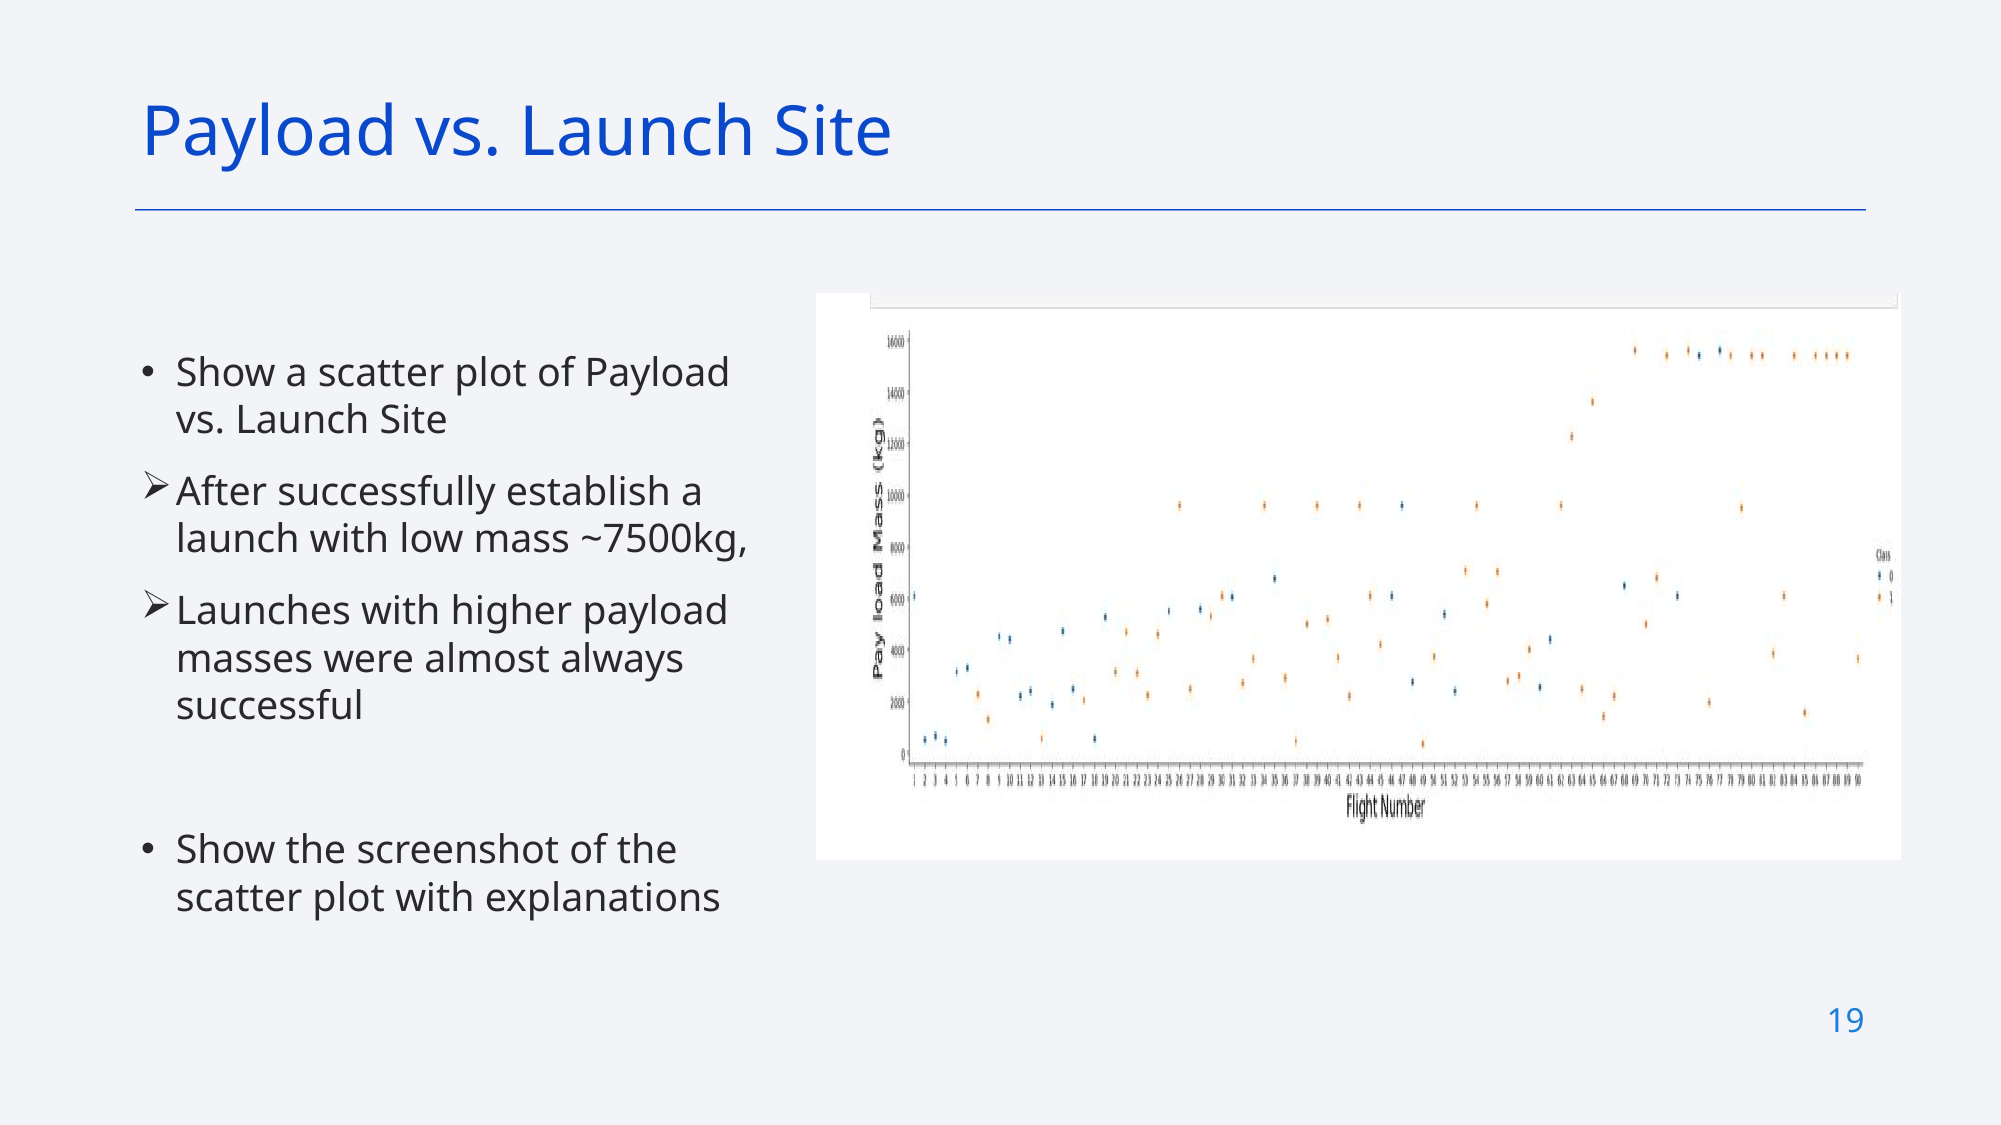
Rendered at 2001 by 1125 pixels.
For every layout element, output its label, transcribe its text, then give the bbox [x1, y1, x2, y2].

picture [0, 0, 2001, 1125]
text_box Payload vs. Launch Site [126, 88, 1852, 179]
slide_number 19 [1429, 988, 1880, 1055]
list Show a scatter plot of Payload vs. Launch Site After successfully establish a launch with low mass ~7500kg, Launches with higher payload masses were almost always successful Show the screenshot of the scatter plot with explanations [126, 339, 772, 965]
